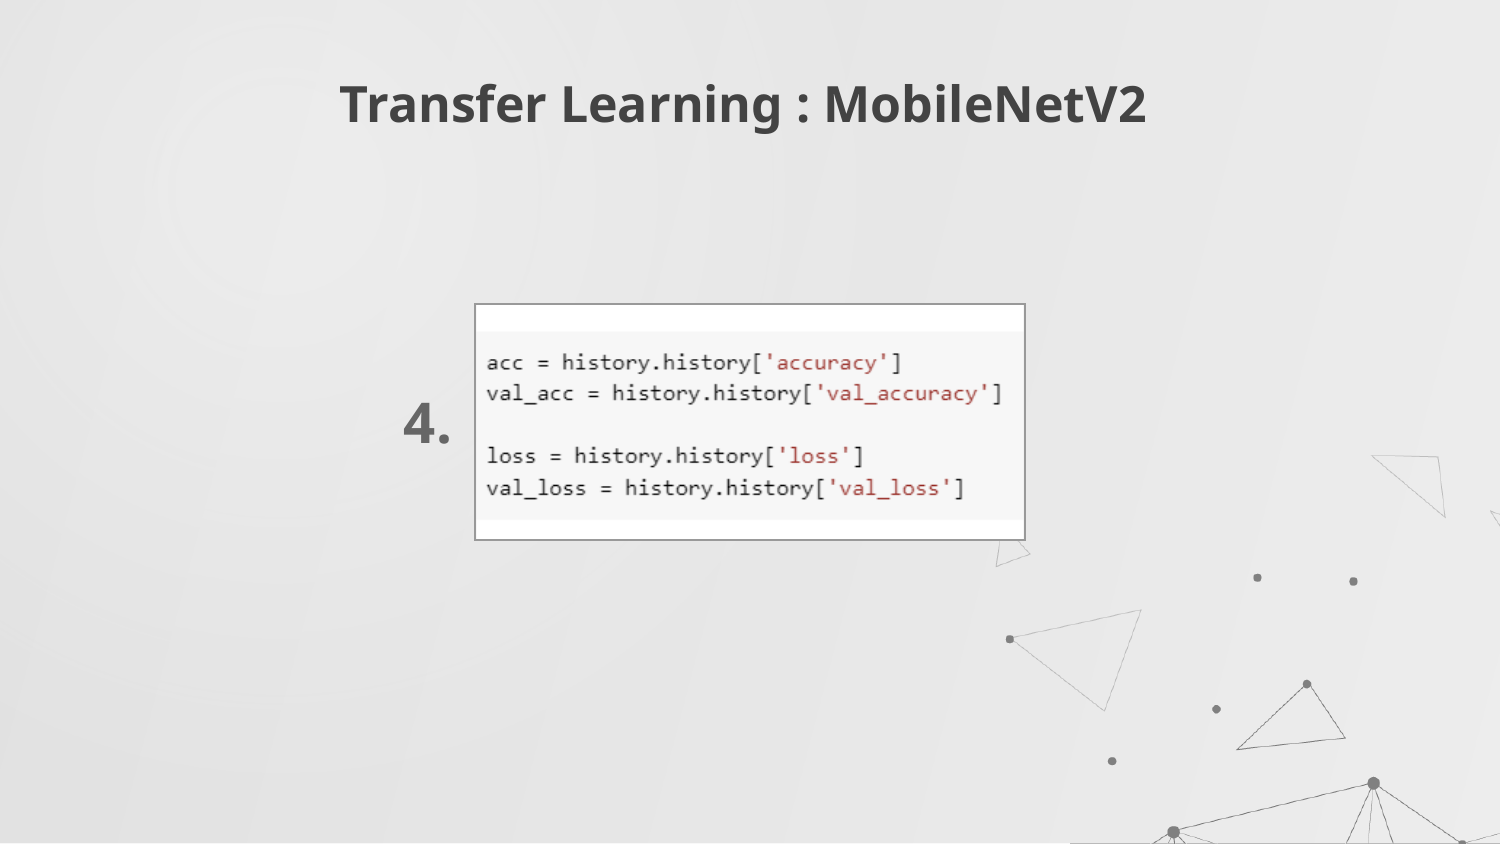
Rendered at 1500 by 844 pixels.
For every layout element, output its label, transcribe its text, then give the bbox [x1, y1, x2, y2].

title Transfer Learning : MobileNetV2 [322, 57, 1178, 172]
text_box 4. [389, 372, 470, 471]
picture [0, 0, 1500, 844]
